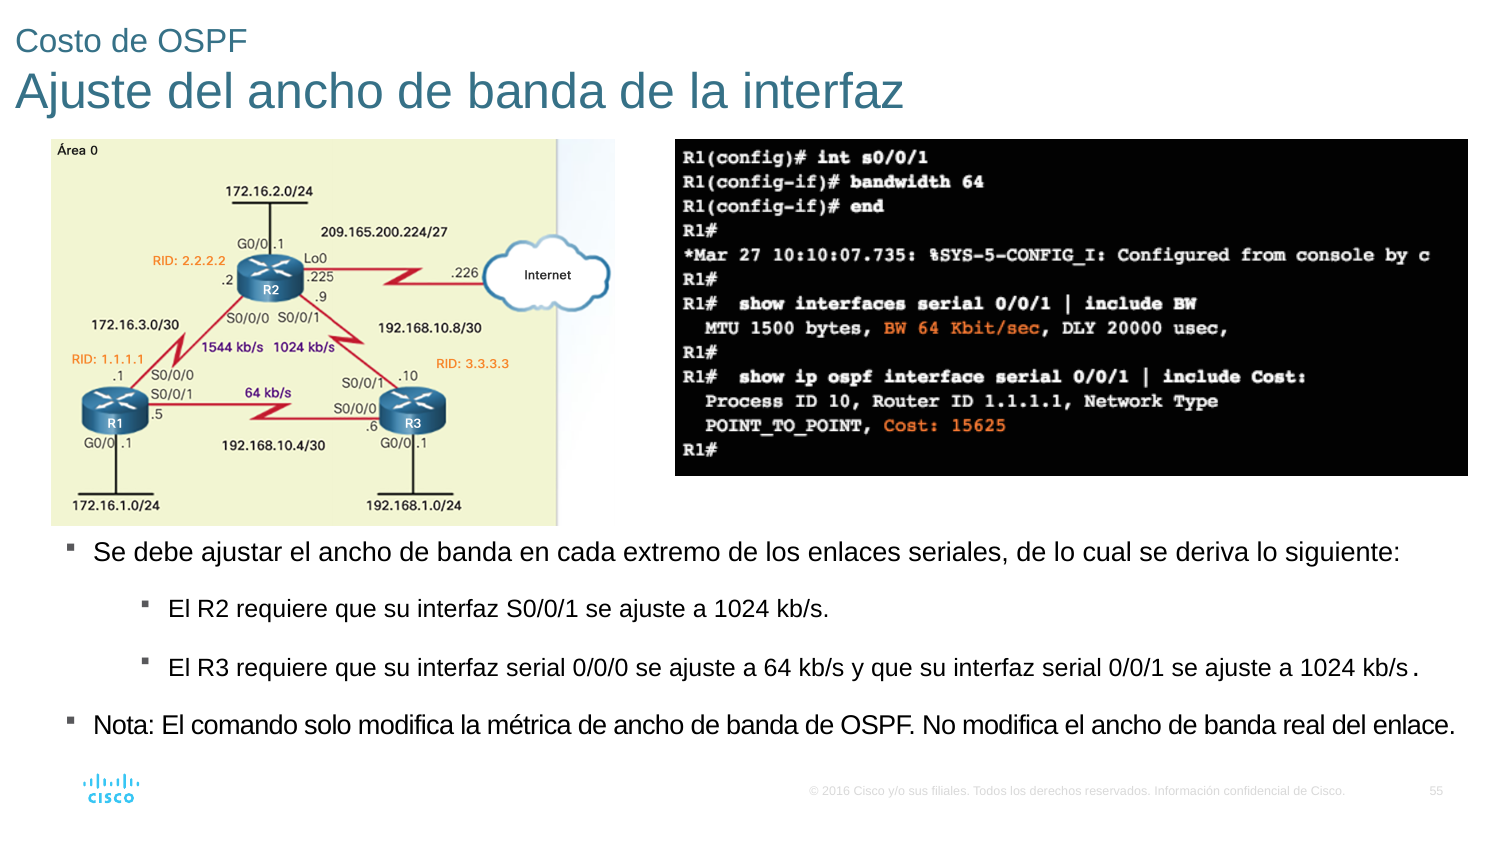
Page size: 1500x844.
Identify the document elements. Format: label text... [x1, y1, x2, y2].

picture [50, 138, 616, 526]
text_box Se debe ajustar el ancho de banda en cada extremo de los enlaces seriales, de lo cual se deriva lo siguiente: El R2 requiere que su interfaz S0/0/1 se ajuste a 1024 kb/s. El R3 requiere que su interfaz serial 0/0/0 se ajuste a 64 kb/s y que su interfaz serial 0/0/1 se ajuste a 1024 kb/s. Nota: El comando solo modifica la métrica de ancho de banda de OSPF. No modifica el ancho de banda real del enlace. [50, 527, 1500, 747]
title Costo de OSPF Ajuste del ancho de banda de la interfaz [0, 6, 1500, 131]
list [675, 138, 1469, 476]
